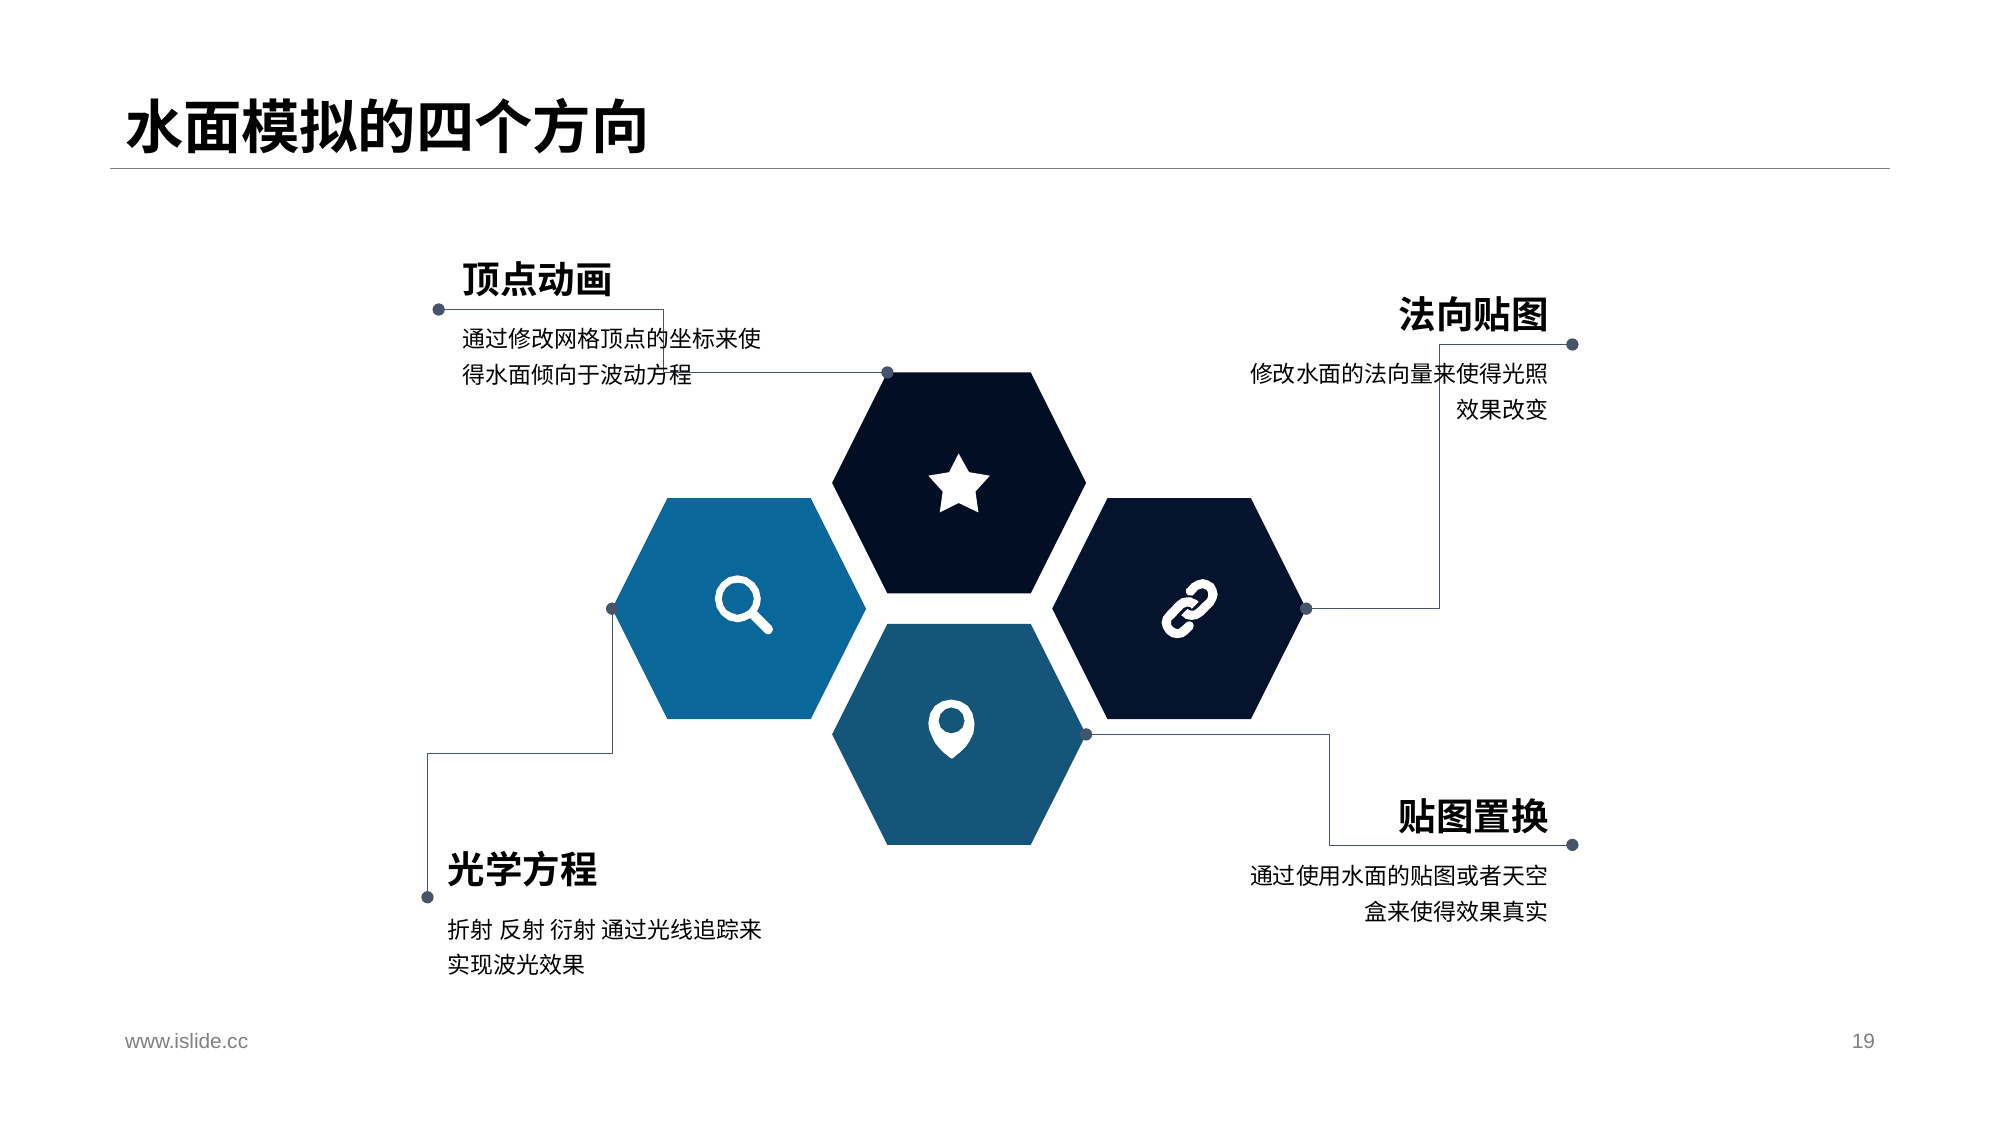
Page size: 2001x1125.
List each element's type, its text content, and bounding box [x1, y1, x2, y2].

footer www.islide.cc [109, 1023, 790, 1058]
slide_number 19 [1412, 1023, 1890, 1058]
title 水面模拟的四个方向 [109, 0, 1890, 169]
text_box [427, 245, 1573, 991]
